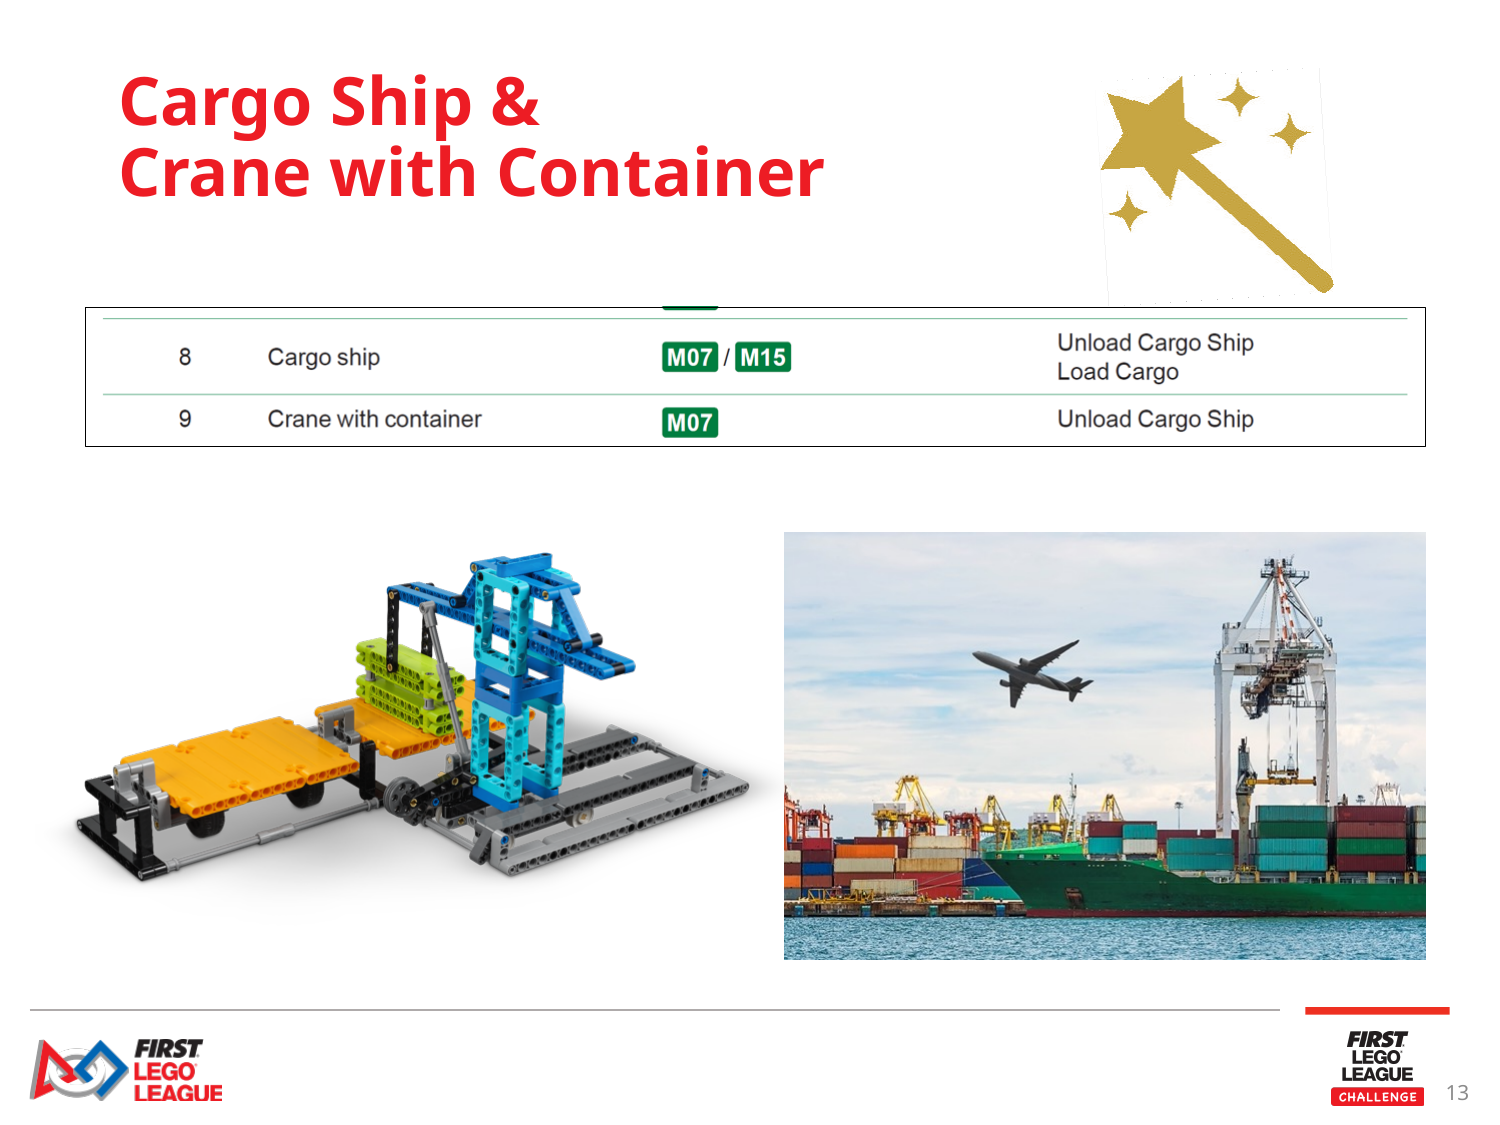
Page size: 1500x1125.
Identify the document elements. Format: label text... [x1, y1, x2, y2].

picture [1101, 74, 1327, 300]
title Cargo Ship & Crane with Container [103, 59, 1397, 219]
slide_number 13 [1425, 1076, 1484, 1111]
picture [85, 306, 1426, 447]
picture [35, 502, 1426, 990]
